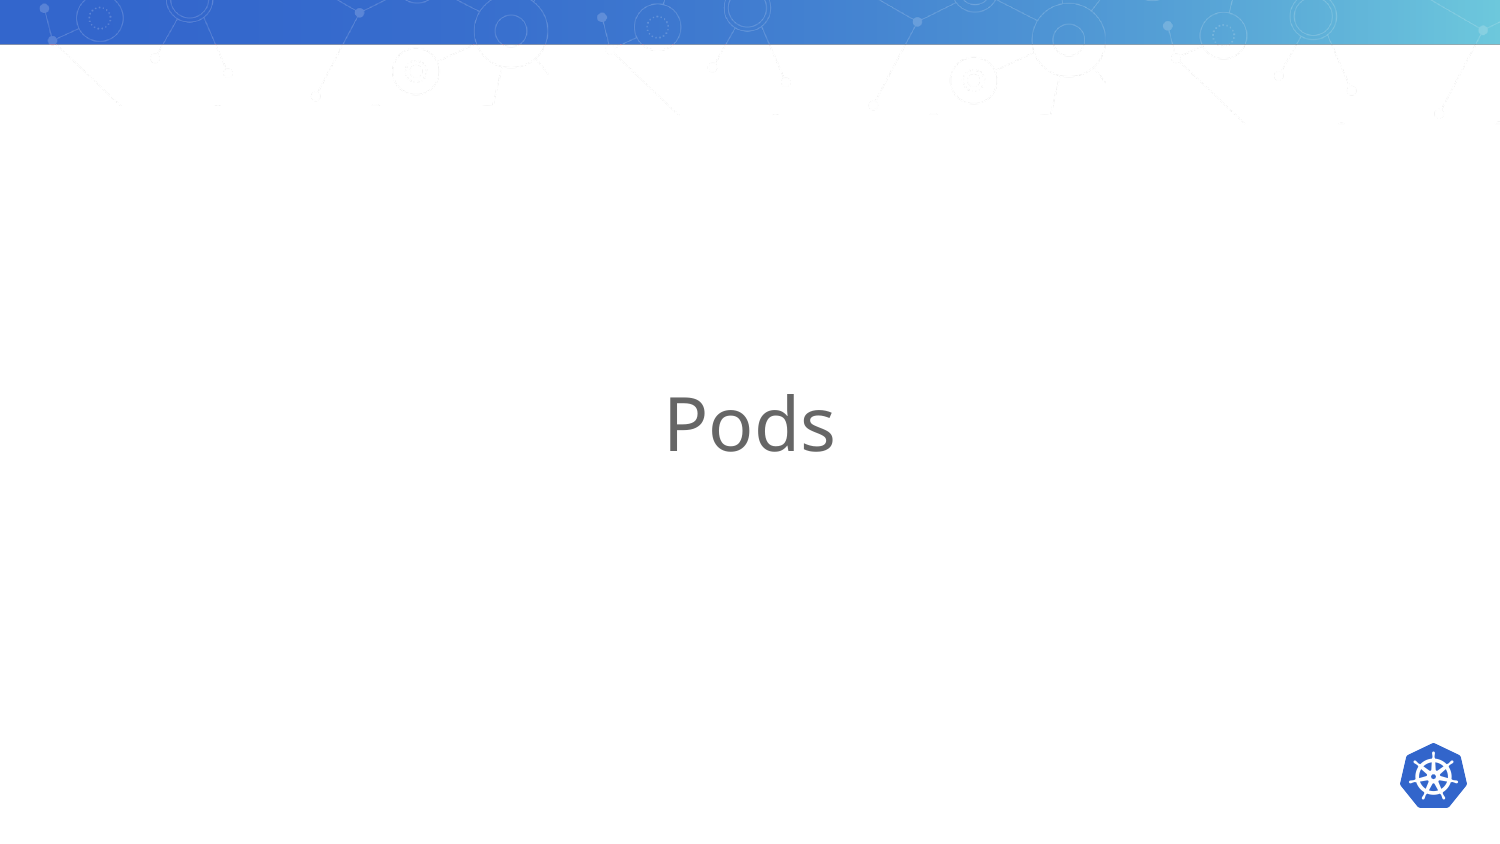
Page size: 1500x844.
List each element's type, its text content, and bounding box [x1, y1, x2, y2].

picture [0, 0, 1500, 844]
title Pods [51, 352, 1449, 491]
